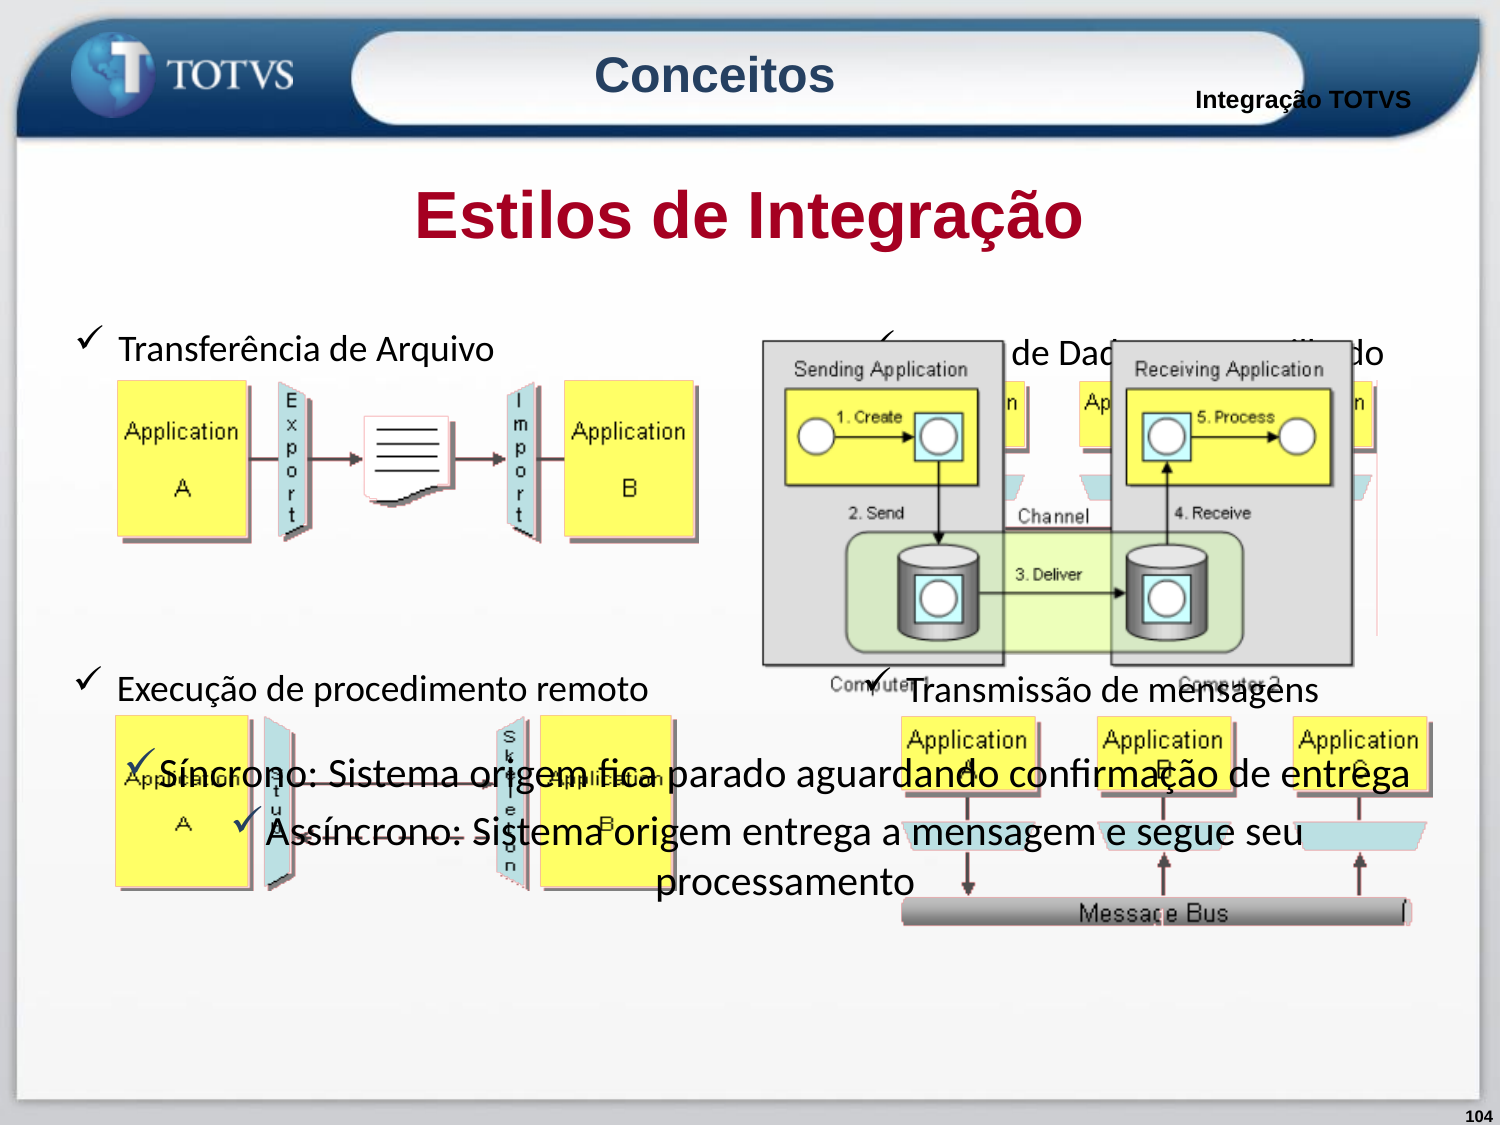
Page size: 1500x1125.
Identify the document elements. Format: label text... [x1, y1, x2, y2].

text_box Integração TOTVS [1157, 76, 1451, 129]
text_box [59, 316, 699, 568]
text_box Estilos de Integração [41, 163, 1459, 233]
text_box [850, 320, 1401, 636]
picture [0, 0, 1500, 1125]
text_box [57, 656, 677, 891]
text_box Conceitos [316, 35, 1114, 122]
slide_number 104 [1427, 1085, 1500, 1125]
text_box Síncrono: Sistema origem fica parado aguardando confirmação de entrega Assíncrono: Sistema origem entrega a mensagem e segue seu processamento [105, 738, 1430, 997]
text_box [847, 657, 1433, 929]
